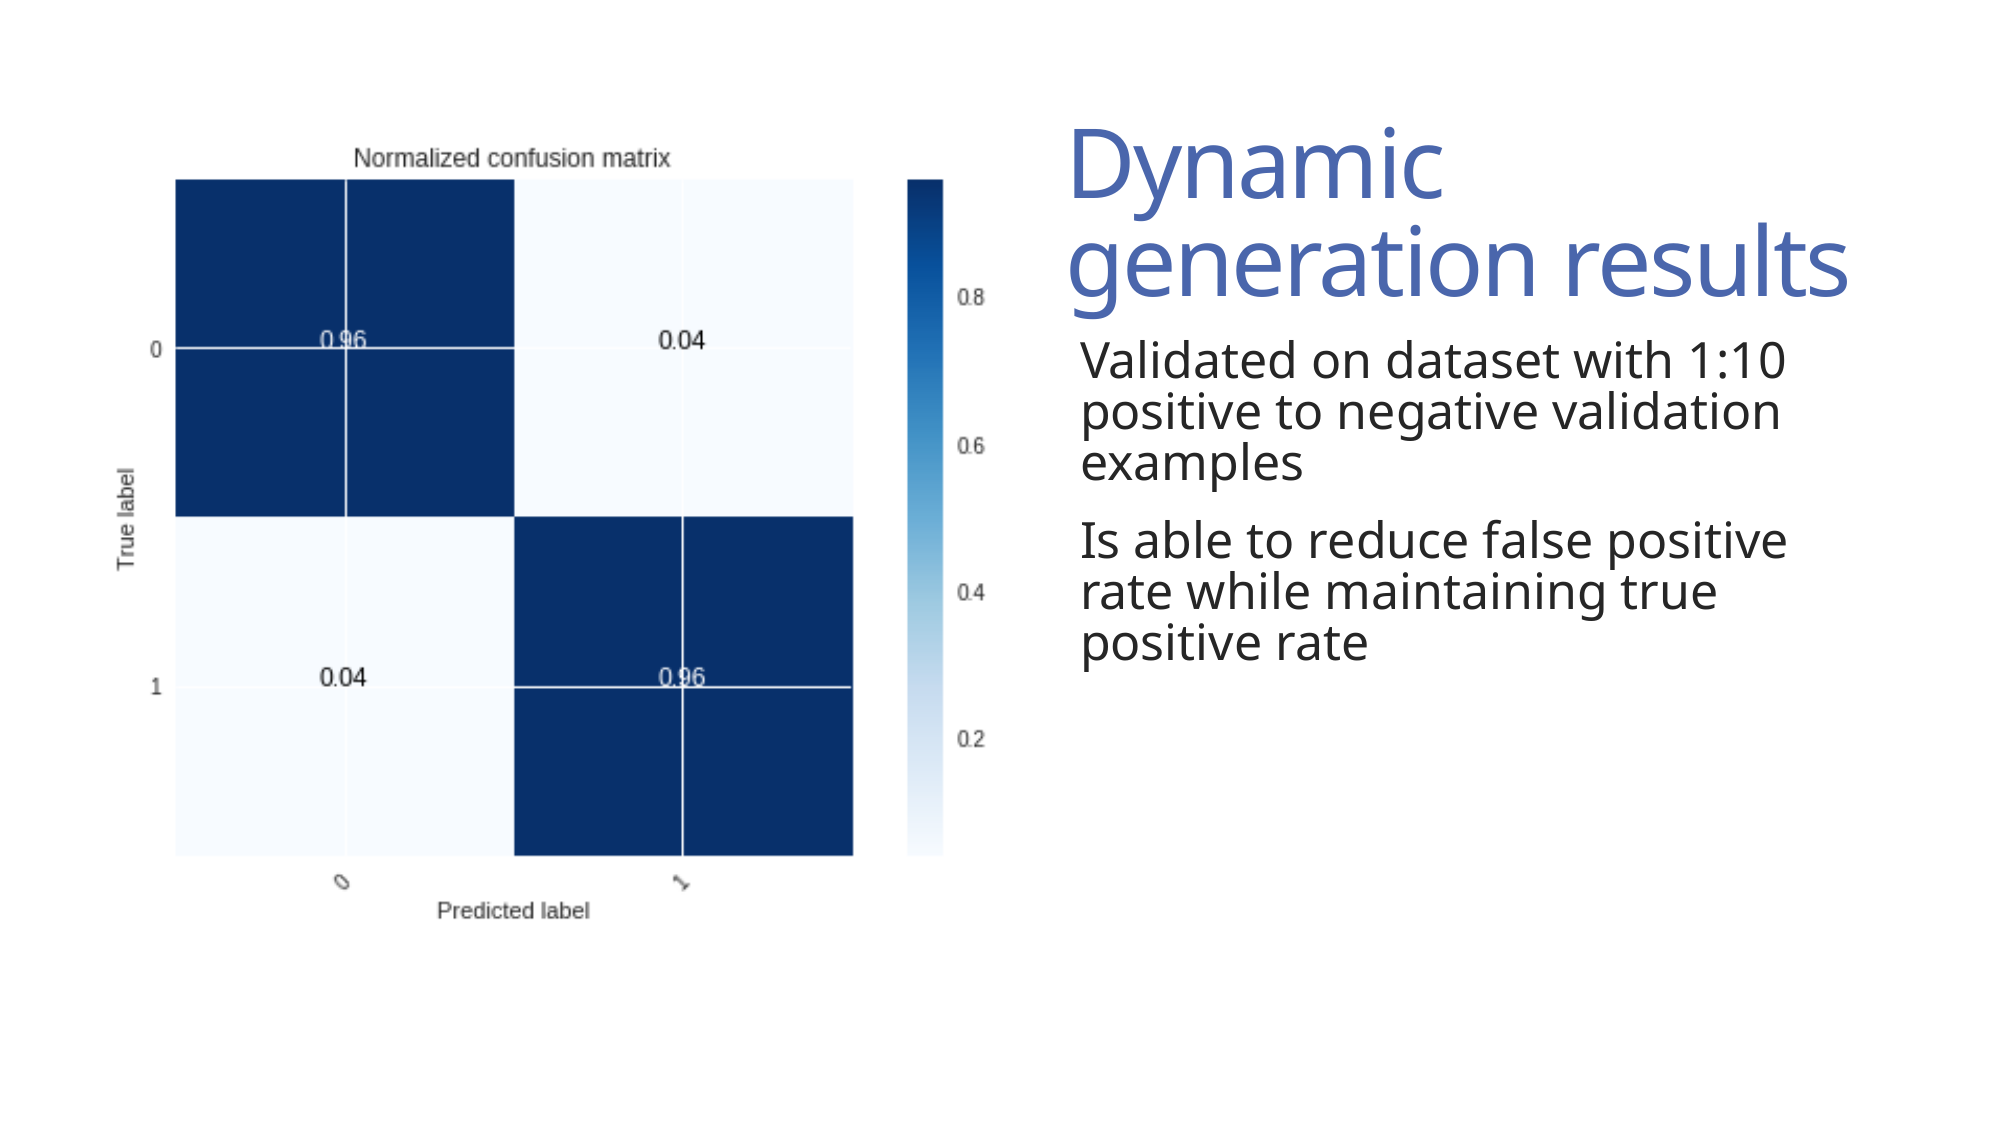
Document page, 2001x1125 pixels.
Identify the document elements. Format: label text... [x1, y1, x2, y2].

list Validated on dataset with 1:10 positive to negative validation examples Is able to reduce false positive rate while maintaining true positive rate [1050, 329, 1894, 964]
title Dynamic generation results [1050, 81, 1894, 329]
picture [105, 134, 1001, 938]
